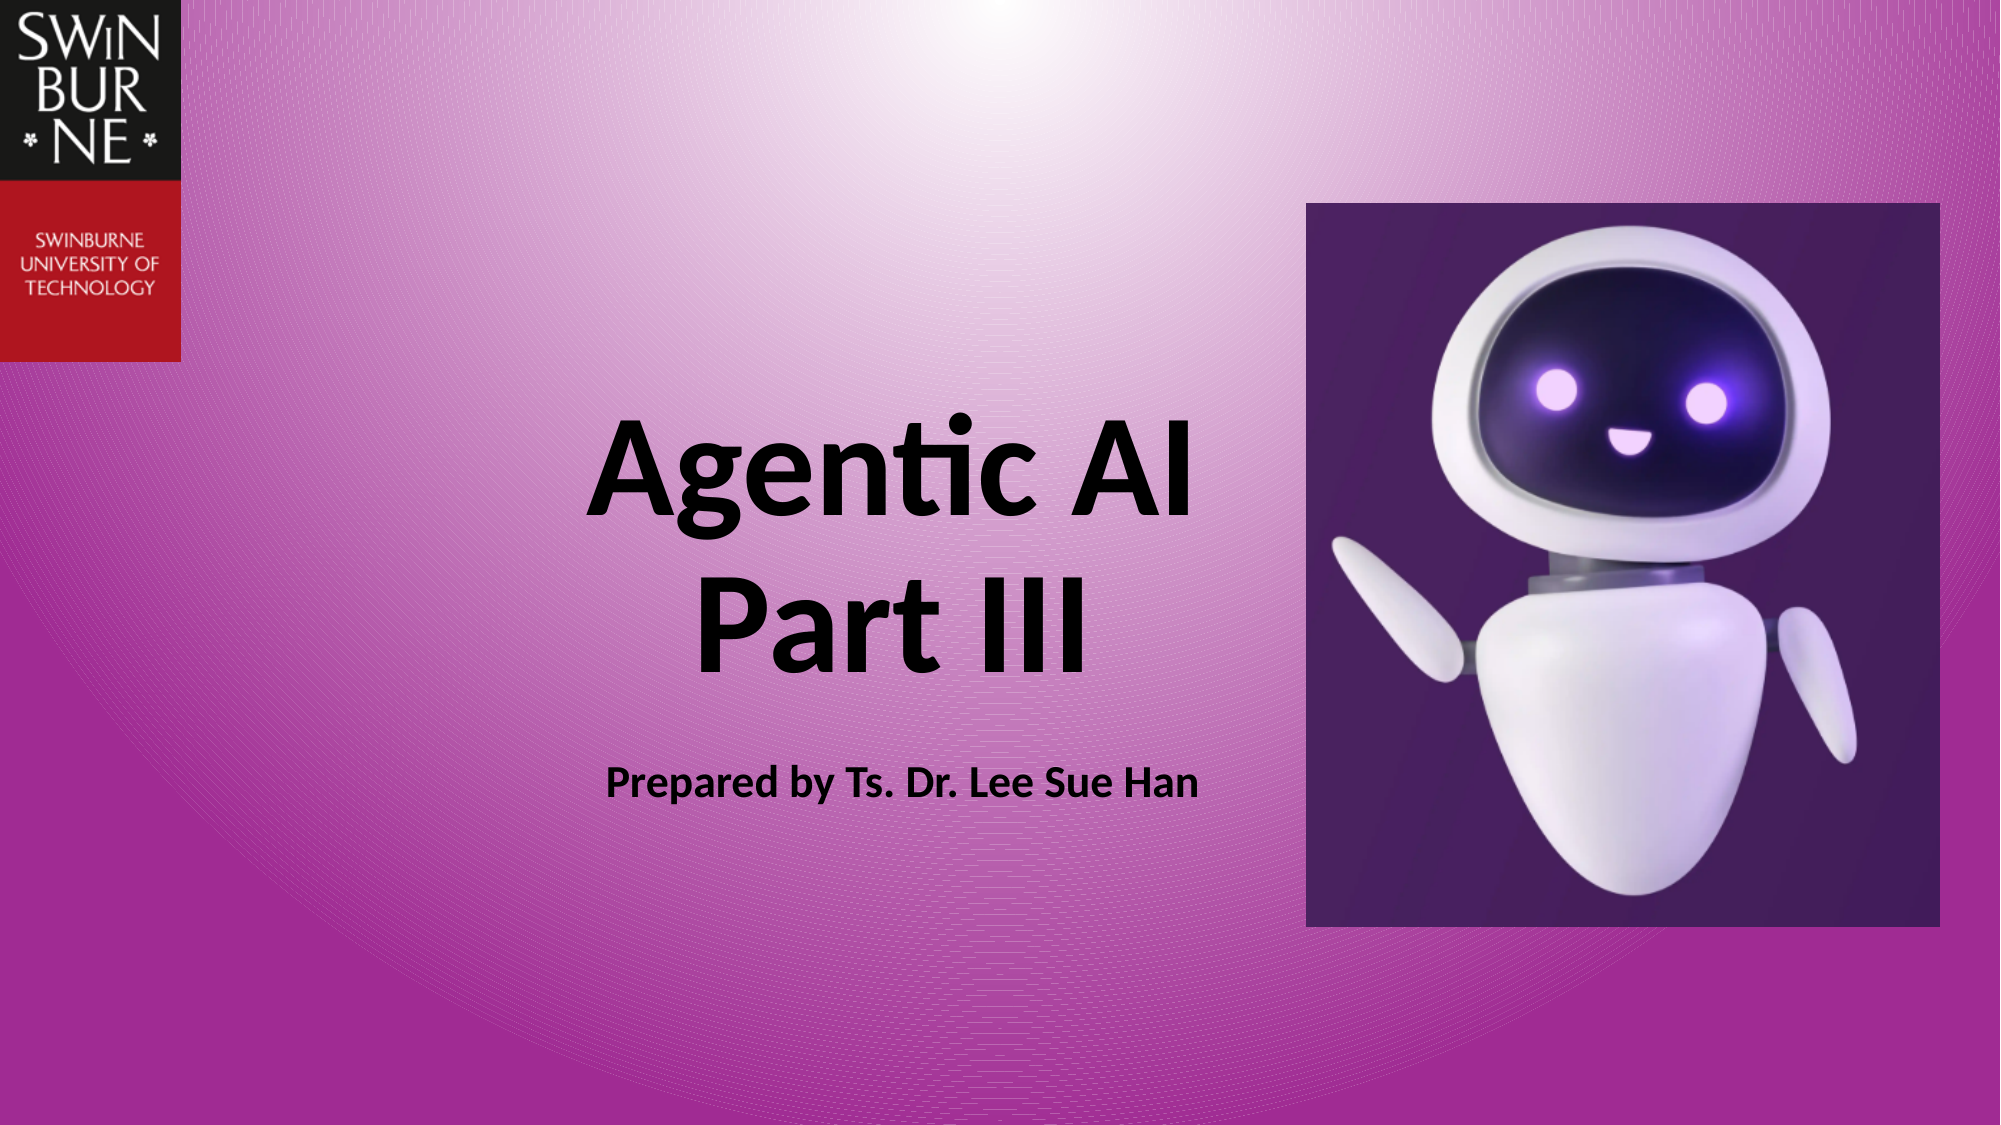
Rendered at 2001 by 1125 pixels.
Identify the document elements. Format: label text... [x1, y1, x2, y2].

text_box Agentic AI Part III [90, 203, 1305, 712]
picture [0, 0, 182, 363]
text_box Prepared by Ts. Dr. Lee Sue Han [591, 744, 1215, 814]
picture [1305, 202, 1941, 928]
